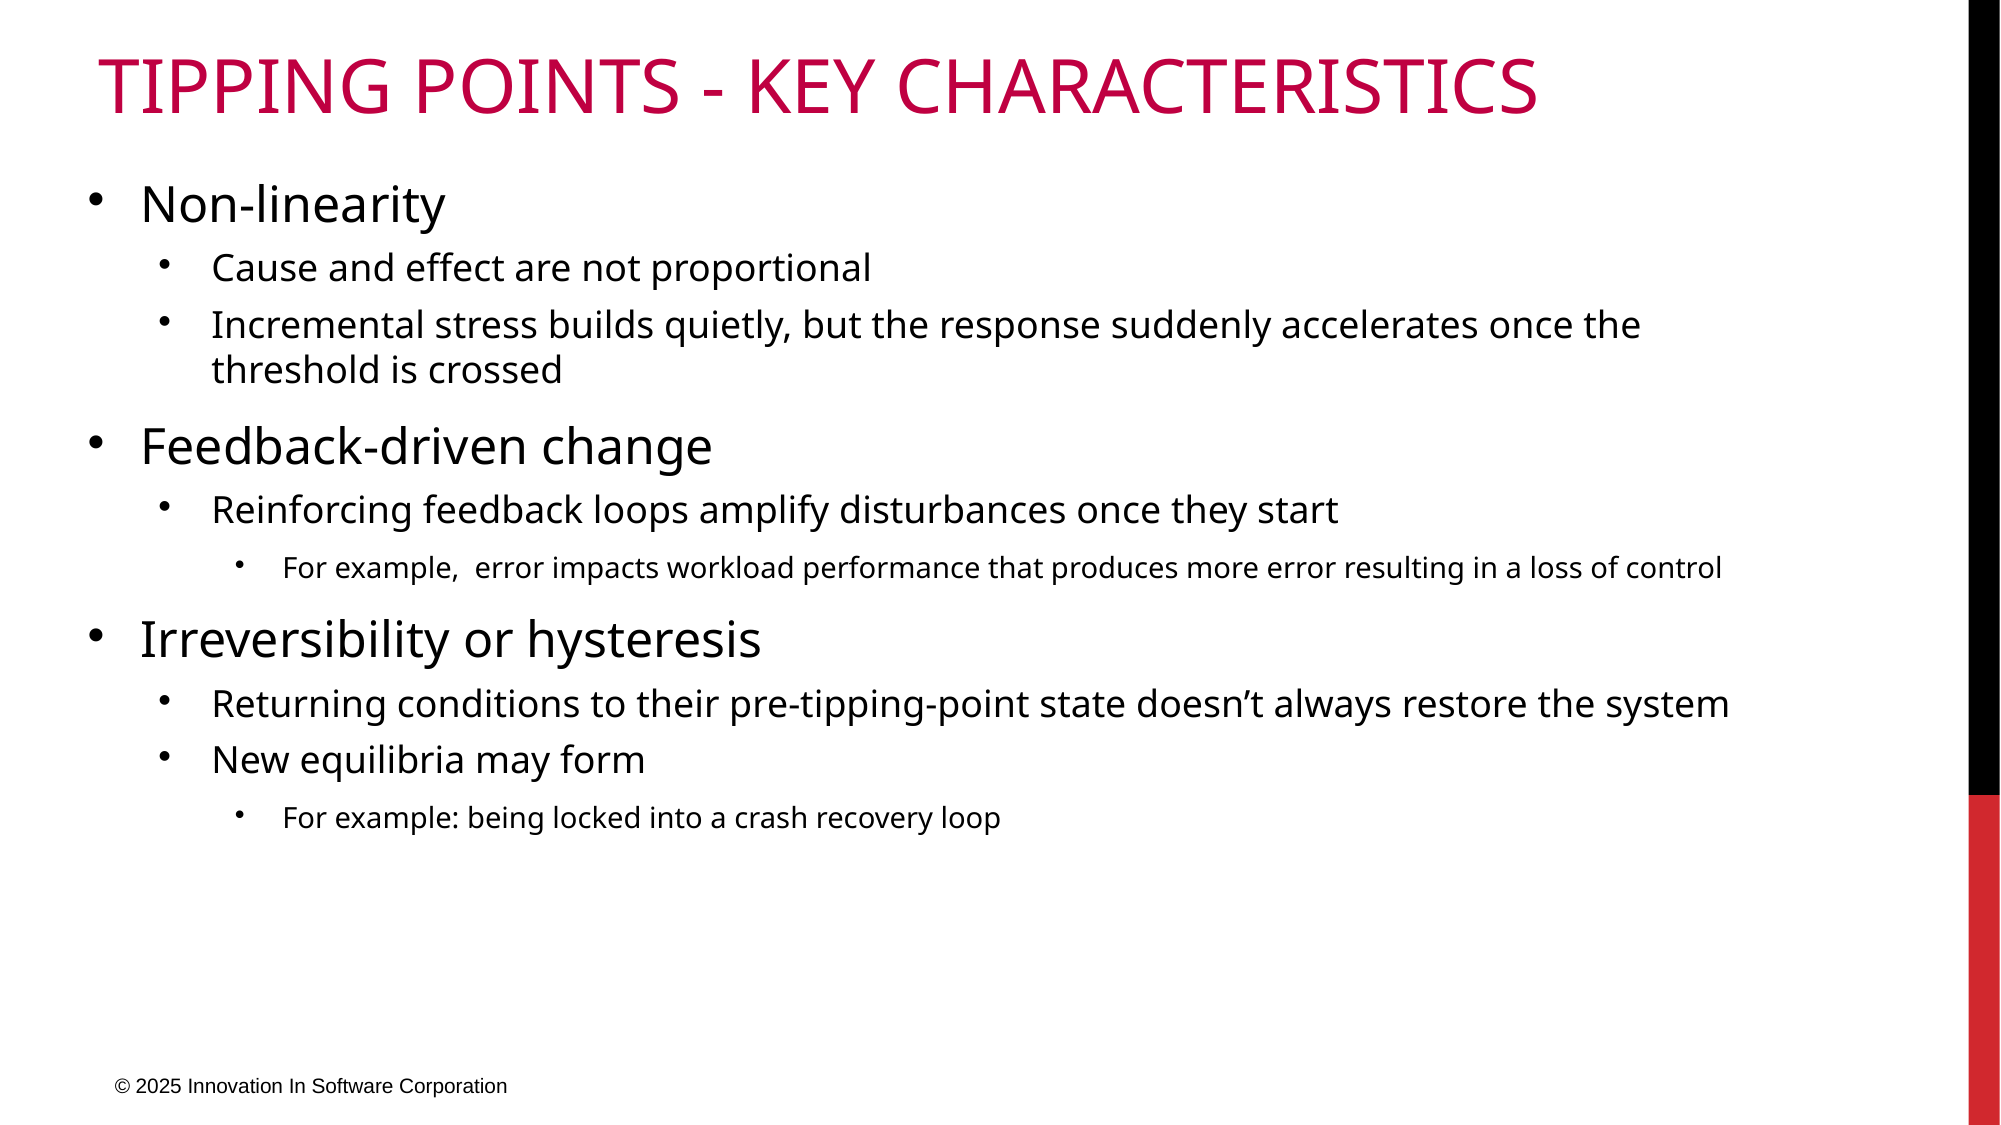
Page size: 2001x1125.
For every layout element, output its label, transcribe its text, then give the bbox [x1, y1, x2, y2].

footer © 2025 Innovation In Software Corporation [99, 1065, 850, 1112]
list Non-linearity Cause and effect are not proportional Incremental stress builds quietly, but the response suddenly accelerates once the threshold is crossed Feedback-driven change Reinforcing feedback loops amplify disturbances once they start For example, error impacts workload performance that produces more error resulting in a loss of control Irreversibility or hysteresis Returning conditions to their pre-tipping-point state doesn’t always restore the system New equilibria may form For example: being locked into a crash recovery loop [69, 172, 1766, 990]
title Tipping points - Key Characteristics [98, 0, 1770, 186]
